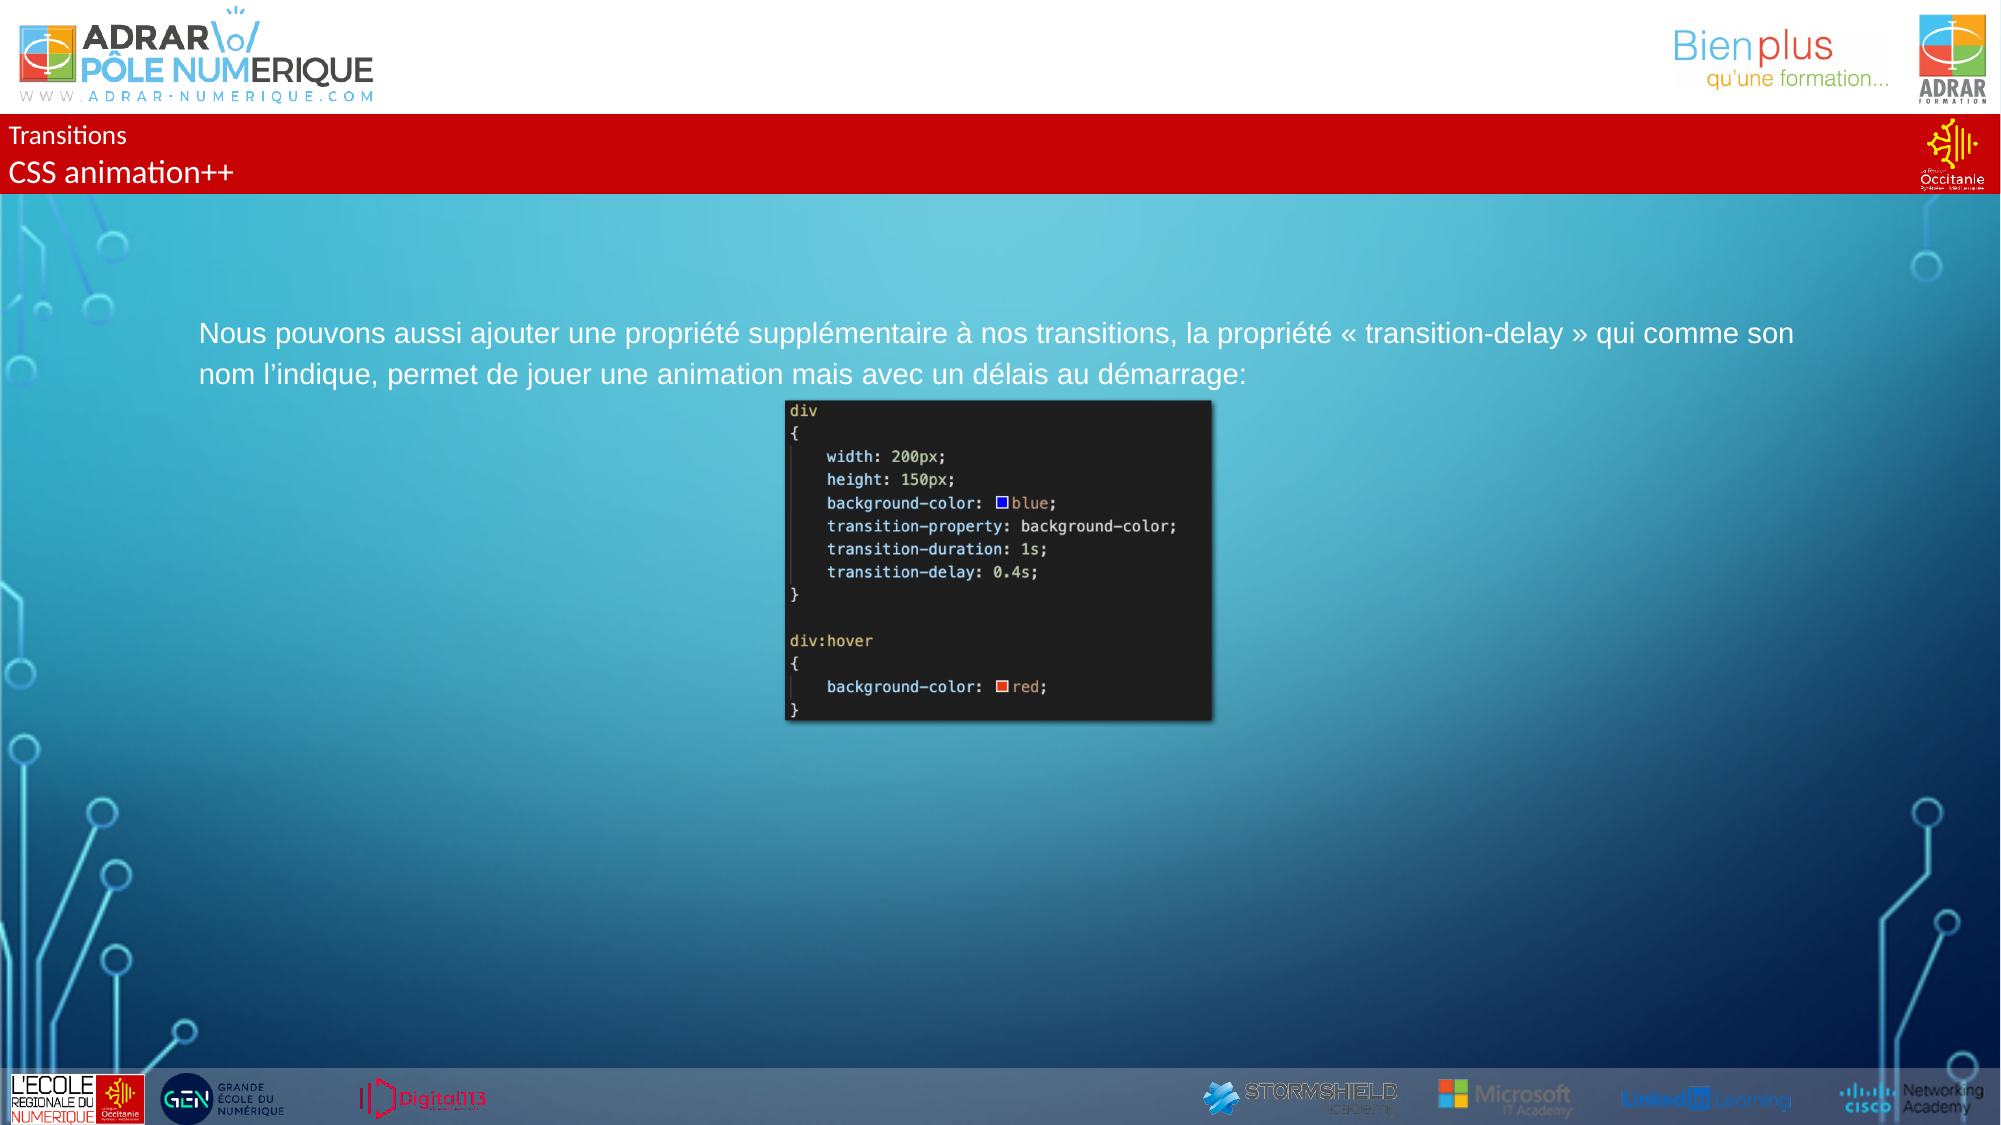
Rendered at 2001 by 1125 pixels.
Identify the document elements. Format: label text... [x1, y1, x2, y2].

picture [1916, 11, 1988, 106]
picture [1675, 29, 1888, 90]
picture [10, 0, 384, 109]
picture [347, 1076, 498, 1122]
picture [0, 114, 2001, 1125]
text_box Transitions CSS animation++ [0, 102, 383, 205]
picture [1202, 1076, 1397, 1121]
list Nous pouvons aussi ajouter une propriété supplémentaire à nos transitions, la propriété « transition-delay » qui comme son nom l’indique, permet de jouer une animation mais avec un délais au démarrage: [183, 299, 1863, 393]
picture [10, 1071, 145, 1125]
